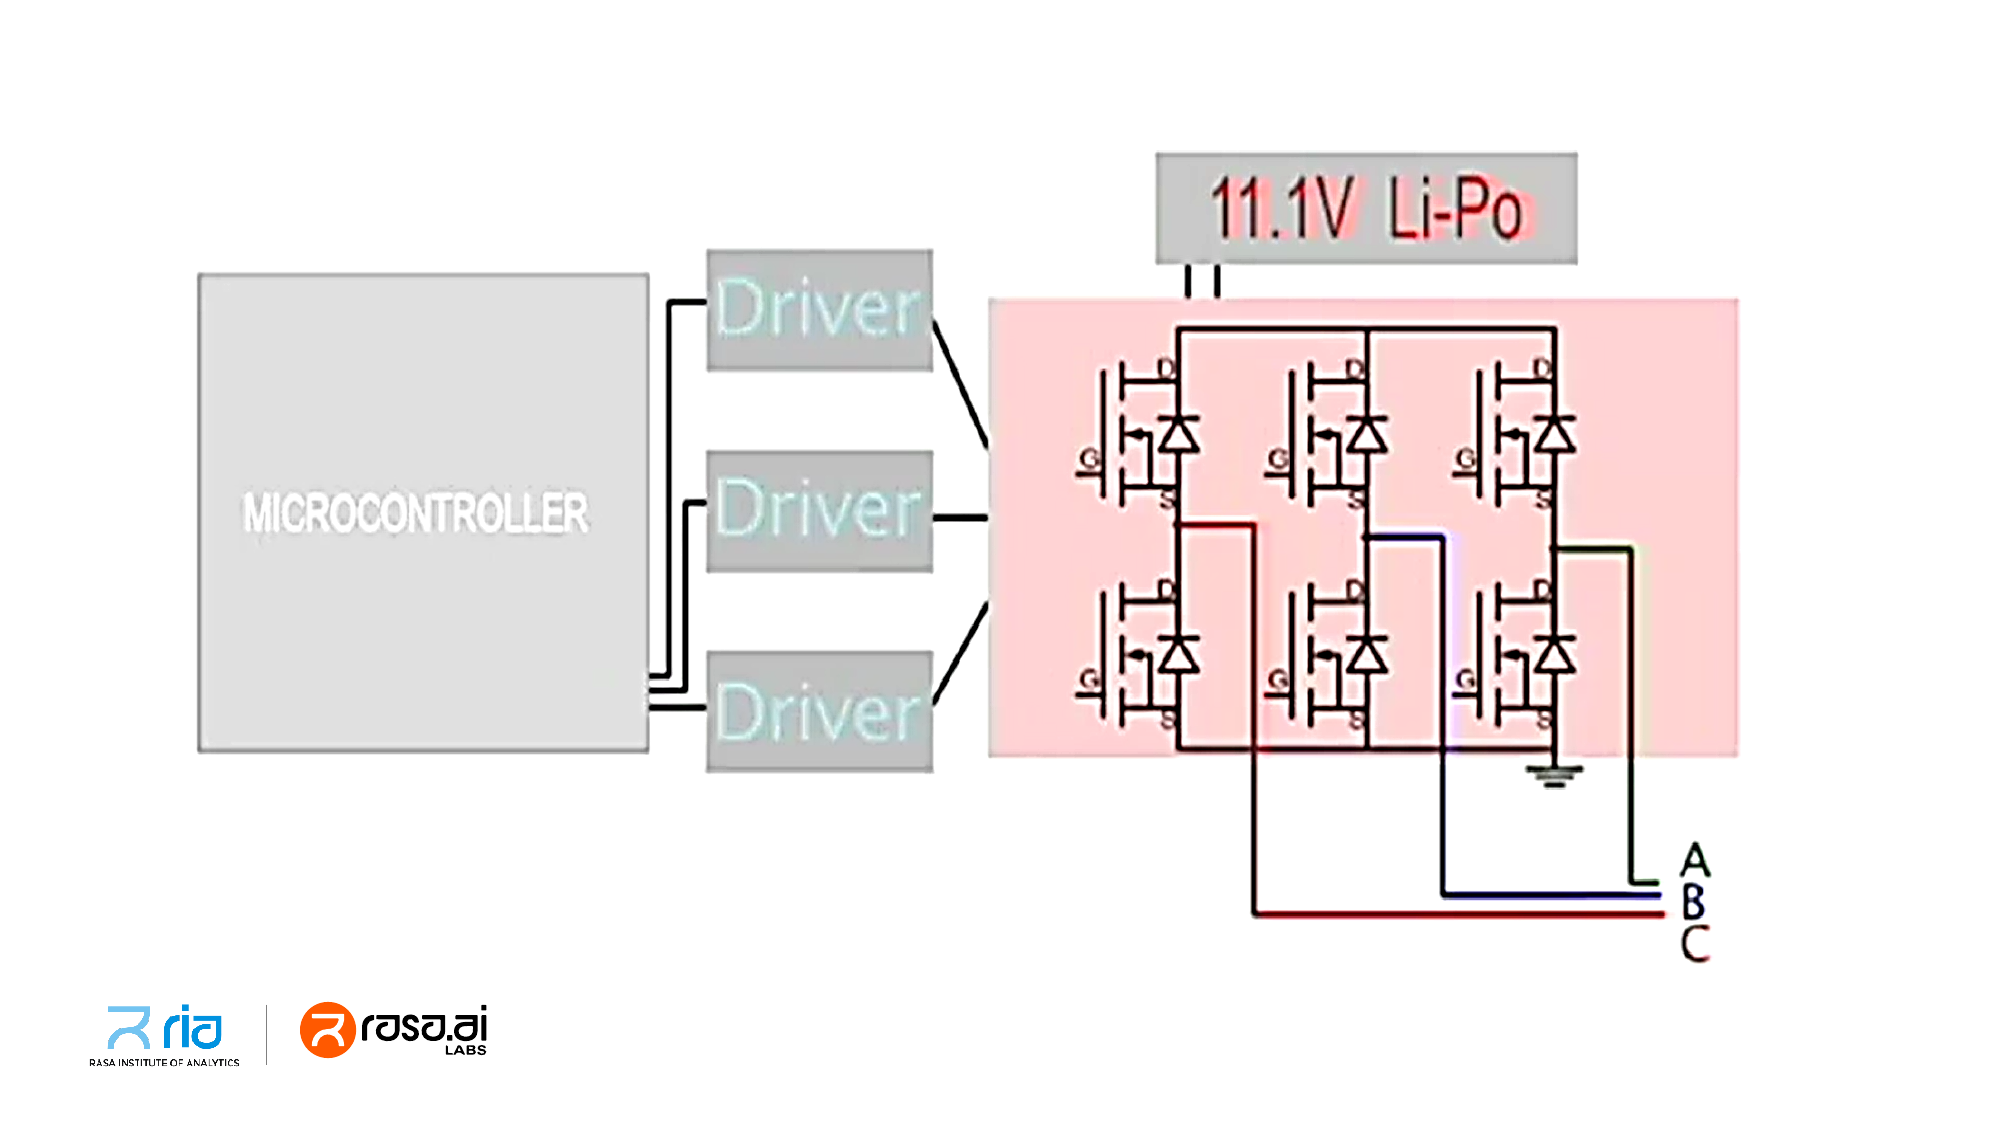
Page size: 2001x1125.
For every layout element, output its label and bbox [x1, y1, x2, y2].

picture [78, 992, 250, 1078]
list [128, 42, 1781, 972]
